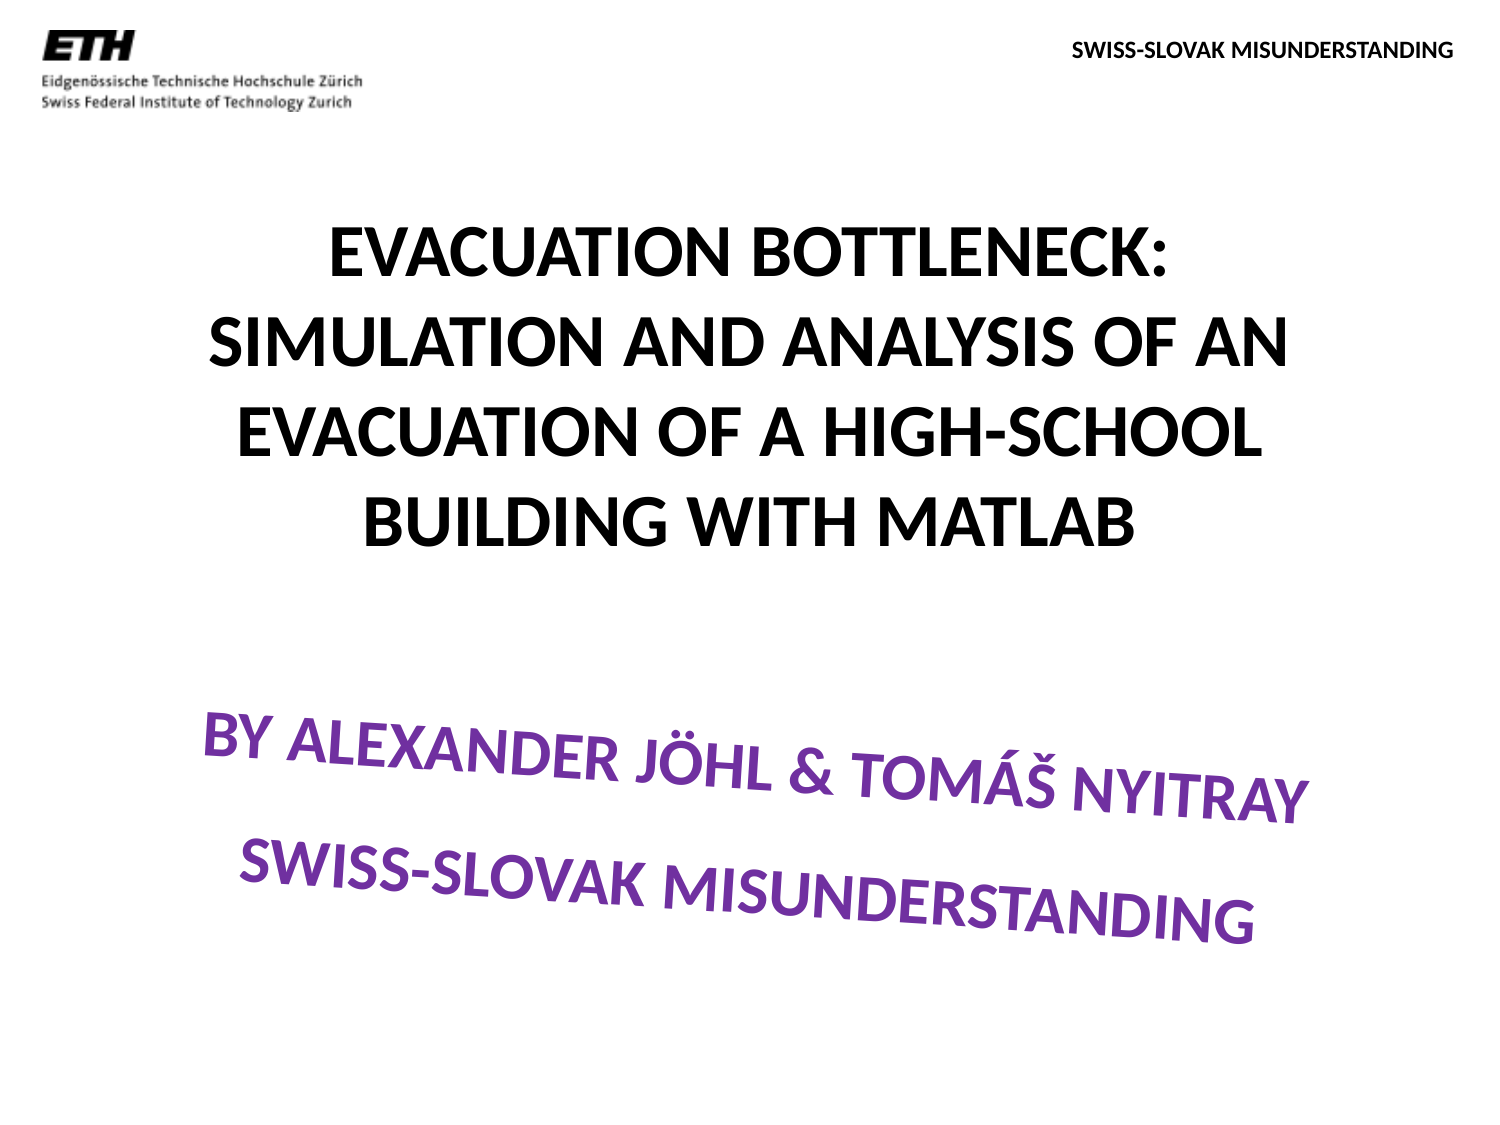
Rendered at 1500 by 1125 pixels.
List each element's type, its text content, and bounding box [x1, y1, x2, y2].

picture [41, 30, 364, 112]
title Evacuation Bottleneck: Simulation and analysis of an evacuation of a high-school building with MATLAB [112, 172, 1388, 591]
text_box Swiss-Slovak Misunderstanding [1057, 25, 1483, 71]
subtitle by Alexander Jöhl & Tomáš Nyitray Swiss-Slovak Misunderstanding [127, 677, 1373, 1043]
